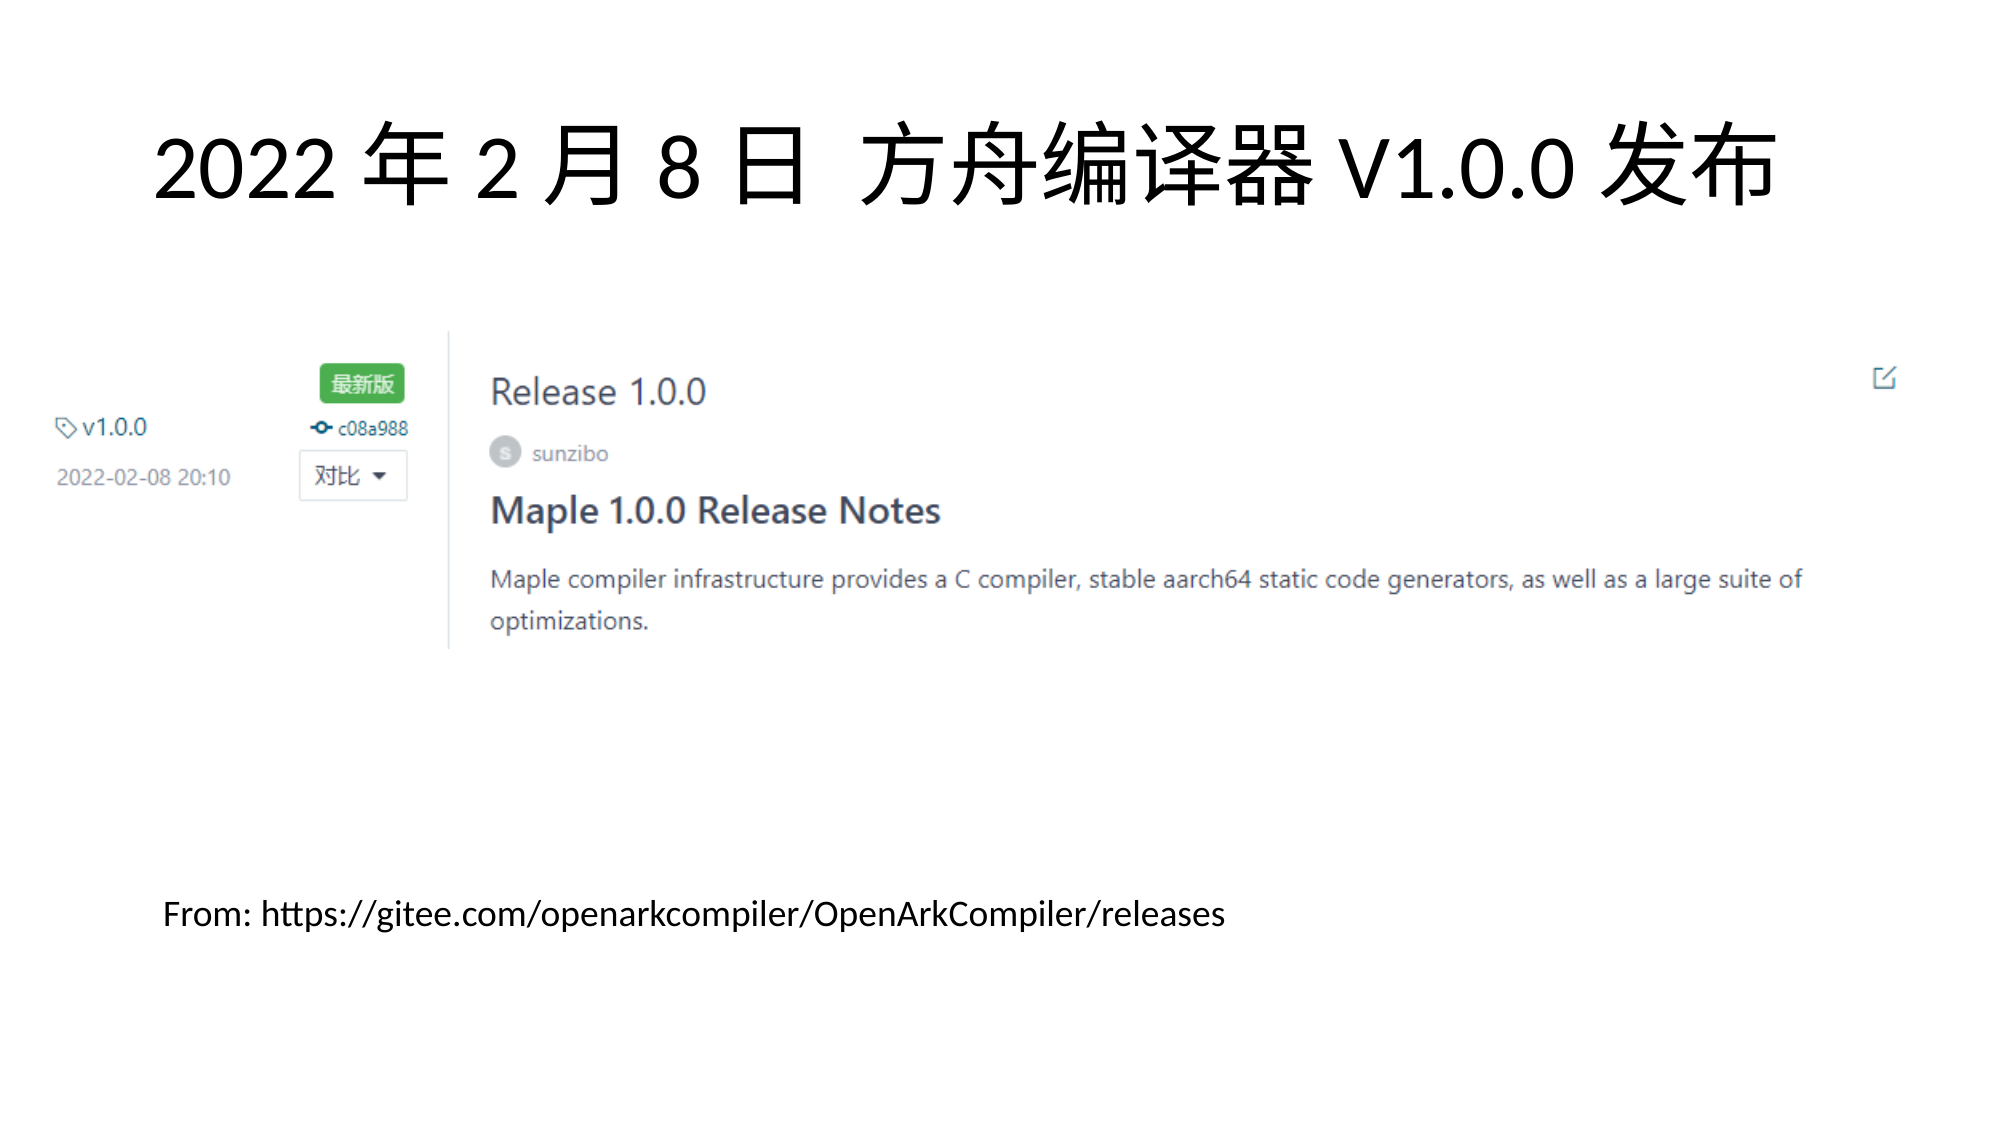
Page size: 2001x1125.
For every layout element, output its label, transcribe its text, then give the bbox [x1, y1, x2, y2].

picture [13, 317, 1934, 649]
text_box From: https://gitee.com/openarkcompiler/OpenArkCompiler/releases [148, 881, 1799, 942]
title 2022年2月8日 方舟编译器V1.0.0发布 [137, 59, 1863, 278]
